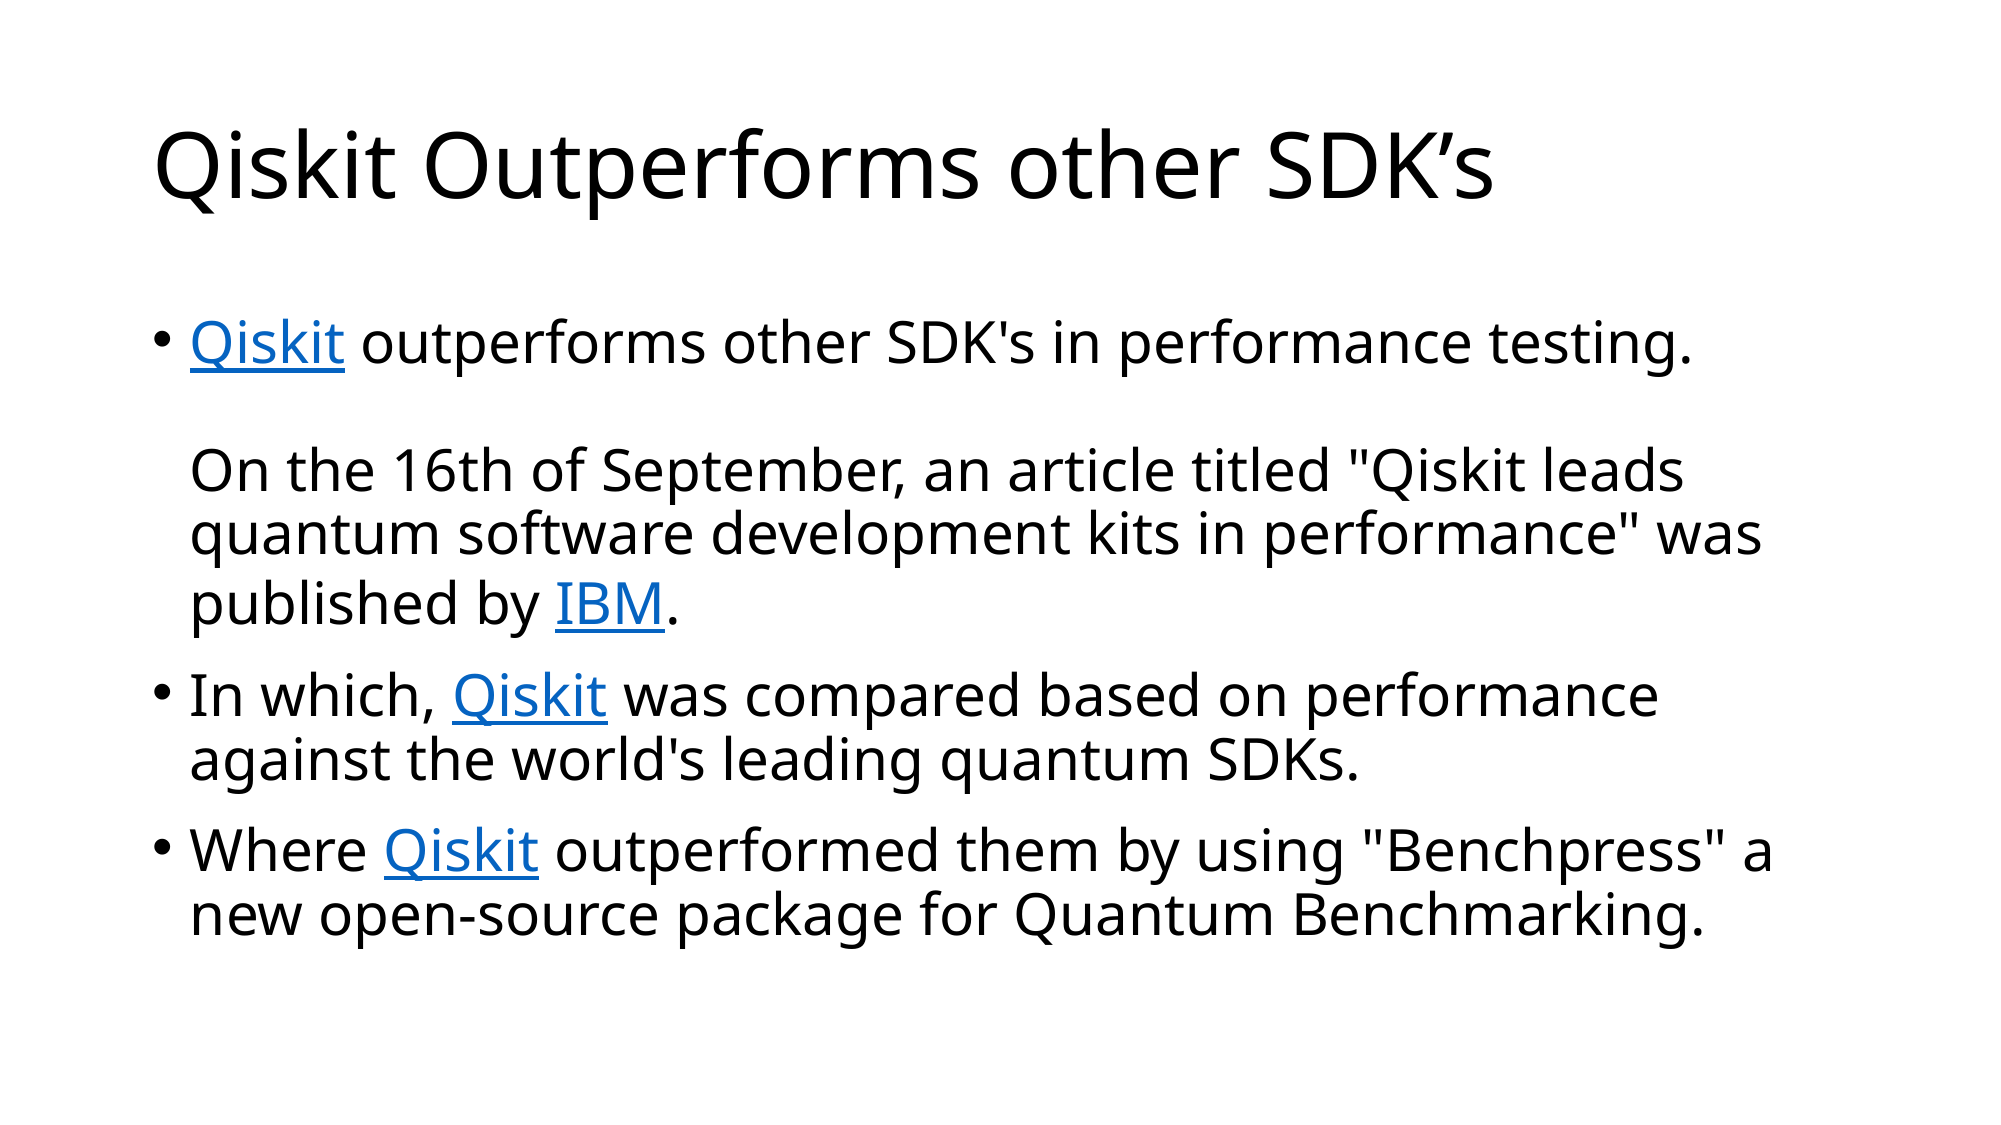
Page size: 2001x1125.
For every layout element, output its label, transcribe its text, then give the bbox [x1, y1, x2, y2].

title Qiskit Outperforms other SDK’s [137, 59, 1863, 278]
list Qiskit outperforms other SDK's in performance testing. On the 16th of September, an article titled "Qiskit leads quantum software development kits in performance" was published by IBM. In which, Qiskit was compared based on performance against the world's leading quantum SDKs. Where Qiskit outperformed them by using "Benchpress" a new open-source package for Quantum Benchmarking. [137, 299, 1863, 1014]
